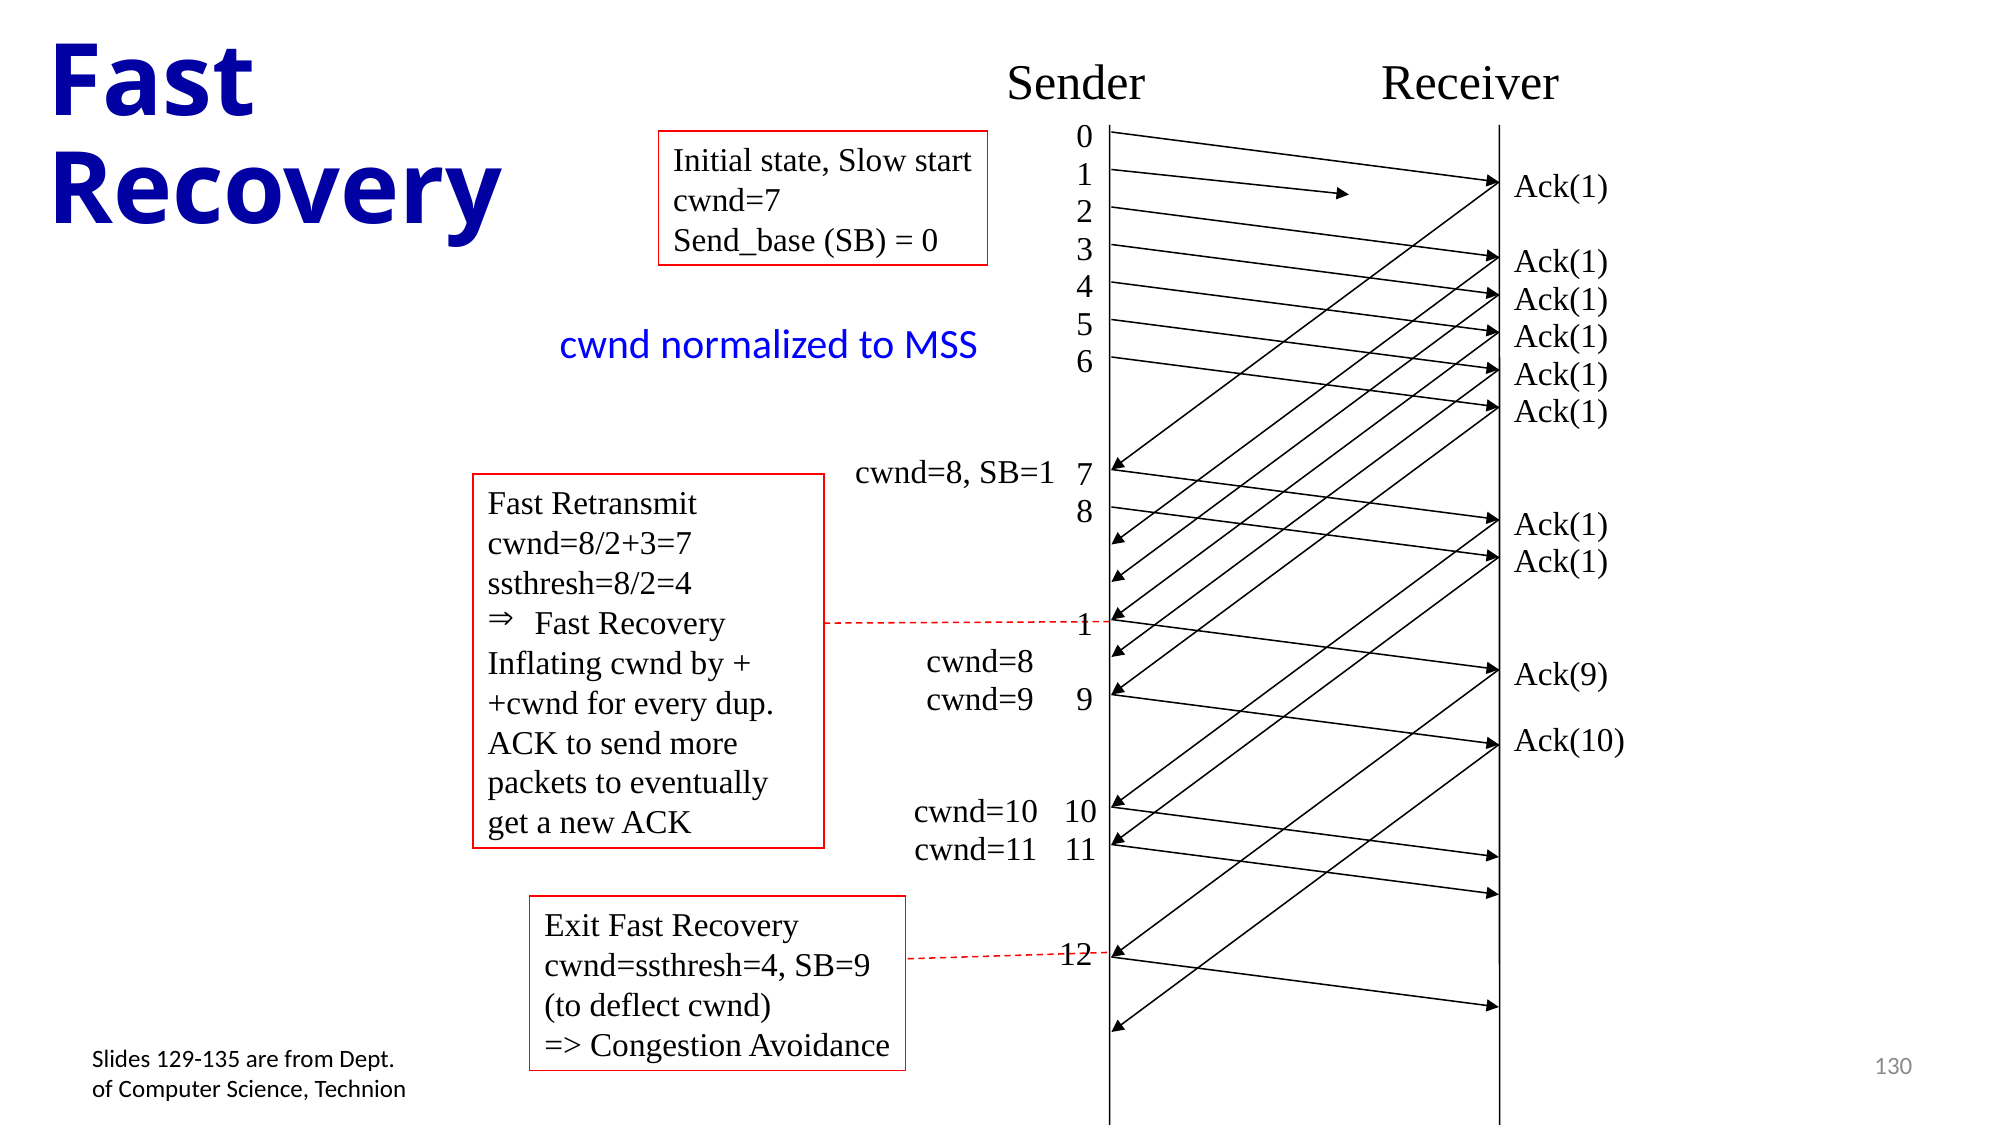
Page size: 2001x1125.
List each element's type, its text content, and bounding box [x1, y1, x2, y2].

text_box [1111, 406, 1499, 694]
text_box [1457, 549, 1498, 562]
text_box [1111, 519, 1197, 582]
text_box [1111, 369, 1499, 657]
text_box Ack(1) [1500, 156, 1624, 212]
text_box [1111, 744, 1499, 1032]
text_box [1111, 513, 1155, 545]
text_box cwnd=8 [911, 631, 1050, 669]
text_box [77, 1035, 433, 1110]
text_box 1 [1061, 594, 1109, 650]
text_box 3 [1061, 219, 1109, 256]
text_box [1456, 361, 1499, 375]
text_box [1328, 872, 1499, 900]
text_box 2 [1061, 181, 1109, 219]
text_box Fast Retransmit cwnd=8/2+3=7 ssthresh=8/2=4 Fast Recovery Inflating cwnd by ++cwnd for every dup. ACK to send more packets to eventually get a new ACK [473, 473, 824, 848]
text_box [1111, 862, 1240, 957]
text_box Ack(1) [1500, 381, 1624, 437]
text_box [1198, 968, 1499, 1012]
text_box cwnd=9 [911, 669, 1050, 725]
text_box Ack(1) [1500, 231, 1624, 269]
text_box 6 [1061, 331, 1109, 387]
text_box [1371, 840, 1499, 862]
text_box Ack(1) [1500, 306, 1624, 344]
text_box [1111, 181, 1499, 469]
text_box 9 [1061, 669, 1109, 725]
text_box 1 [1061, 144, 1109, 181]
text_box [1457, 399, 1498, 412]
text_box Exit Fast Recovery cwnd=ssthresh=4, SB=9 (to deflect cwnd) => Congestion Avoidance [529, 896, 906, 1071]
text_box 11 [1049, 819, 1109, 875]
text_box 4 [1061, 256, 1109, 294]
text_box [1111, 131, 1498, 187]
text_box [1370, 503, 1499, 525]
text_box Ack(1) [1500, 344, 1624, 381]
text_box cwnd=10 [898, 781, 1049, 837]
text_box 0 [1061, 118, 1109, 144]
text_box [1111, 169, 1349, 200]
text_box Ack(9) [1500, 644, 1624, 700]
text_box 10 [1049, 781, 1109, 819]
slide_number 130 [1577, 1035, 1928, 1095]
text_box Initial state, Slow start cwnd=7 Send_base (SB) = 0 [658, 130, 988, 266]
text_box [1113, 712, 1240, 807]
text_box [1456, 286, 1499, 300]
text_box [1111, 524, 1241, 619]
text_box [1111, 694, 1499, 750]
text_box cwnd=8, SB=1 [840, 442, 1071, 498]
text_box Ack(10) [1500, 710, 1640, 766]
text_box 12 [1044, 925, 1108, 980]
text_box cwnd=11 [899, 819, 1049, 875]
text_box 7 [1071, 444, 1109, 481]
title Fast Recovery [32, 63, 619, 211]
text_box [1413, 246, 1498, 262]
text_box Ack(1) [1500, 531, 1624, 587]
text_box [1112, 813, 1155, 844]
text_box Ack(1) [1500, 269, 1624, 306]
text_box Sender [991, 42, 1161, 118]
text_box 5 [1061, 294, 1109, 331]
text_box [544, 309, 994, 375]
text_box [1457, 324, 1498, 337]
text_box [1370, 653, 1499, 675]
text_box Receiver [1366, 42, 1575, 118]
text_box 8 [1061, 481, 1109, 537]
text_box Ack(1) [1500, 494, 1624, 531]
